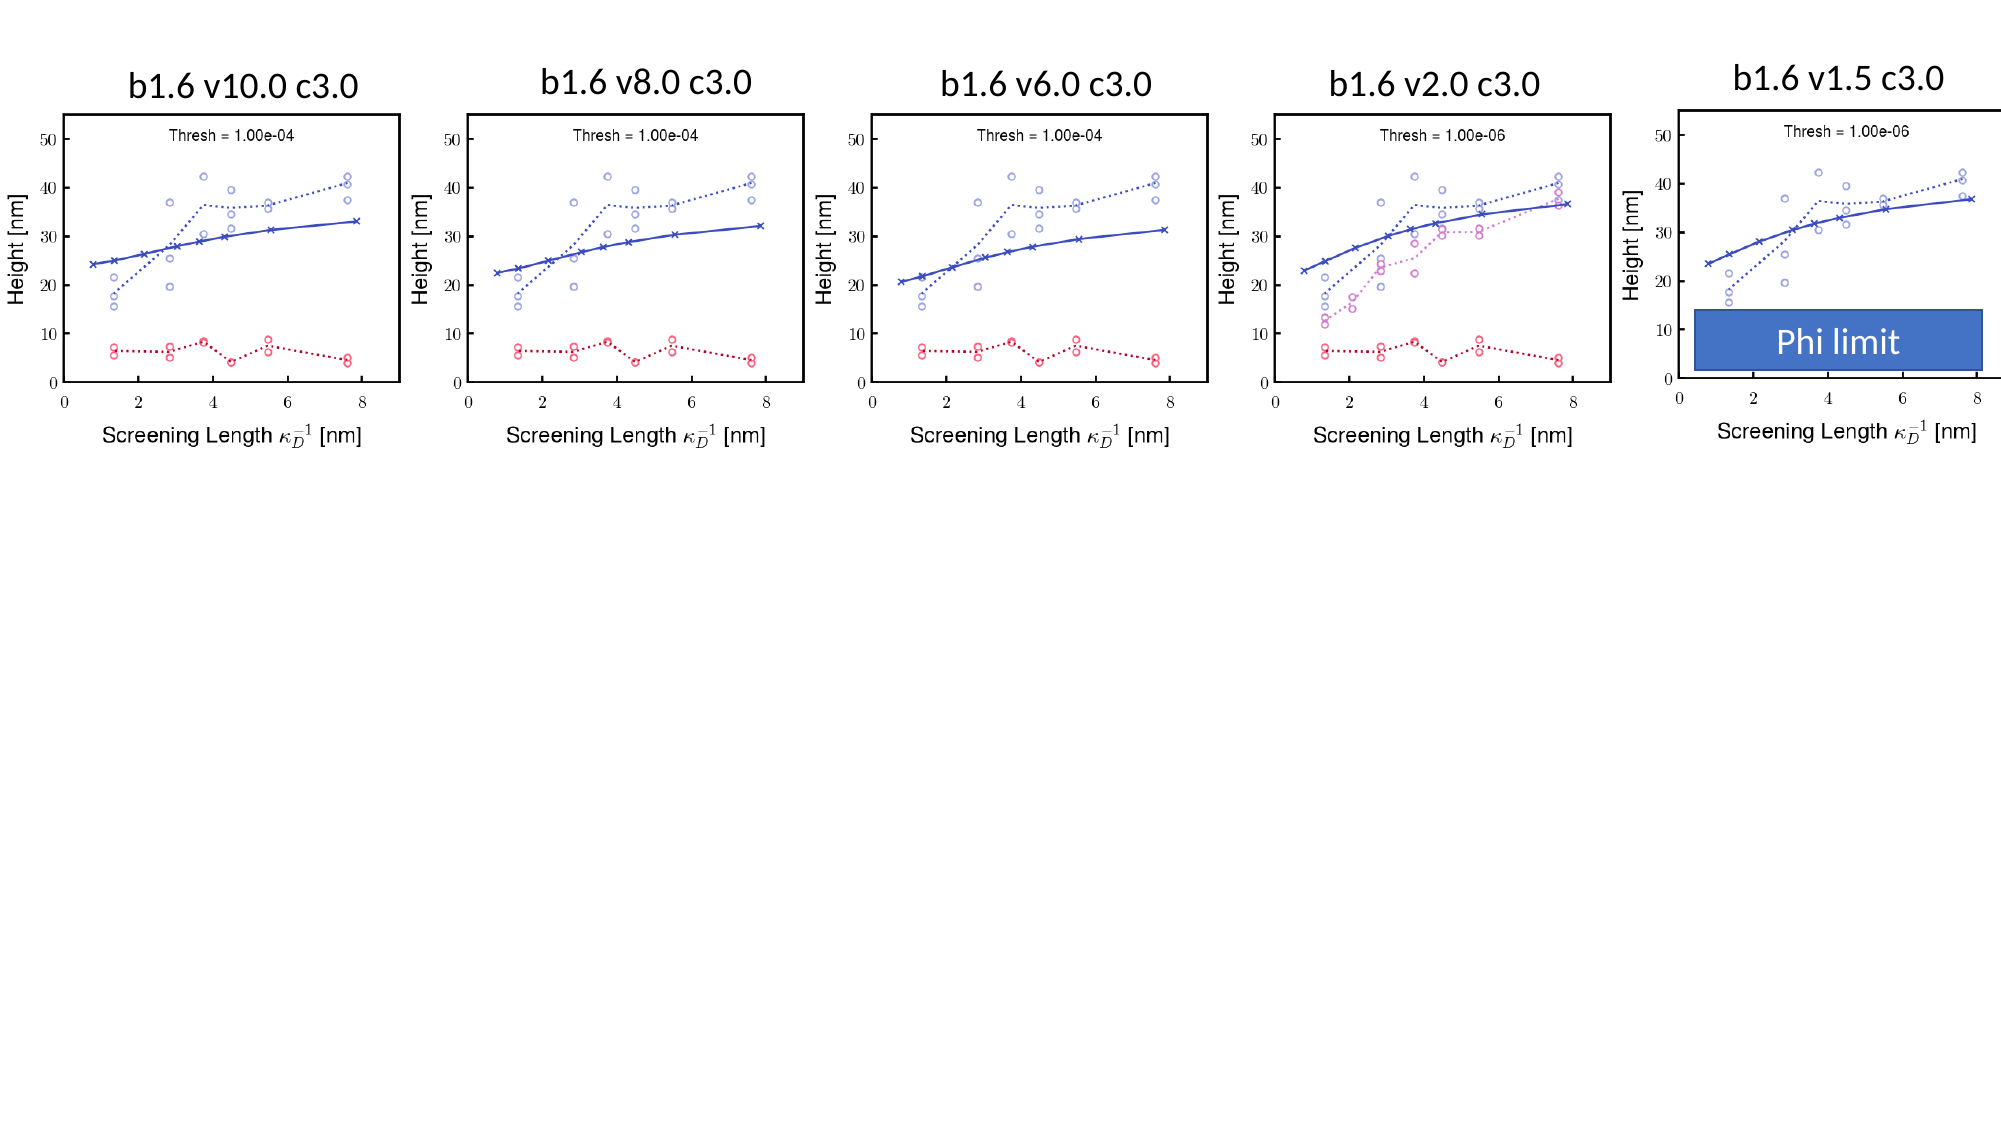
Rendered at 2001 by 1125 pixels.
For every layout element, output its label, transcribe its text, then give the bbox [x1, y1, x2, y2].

text_box b1.6 v8.0 c3.0 [452, 49, 841, 83]
picture [0, 79, 2001, 457]
text_box b1.6 v1.5 c3.0 [1644, 45, 2000, 79]
text_box b1.6 v2.0 c3.0 [1240, 51, 1629, 83]
text_box b1.6 v10.0 c3.0 [49, 53, 438, 83]
text_box b1.6 v6.0 c3.0 [852, 51, 1240, 83]
